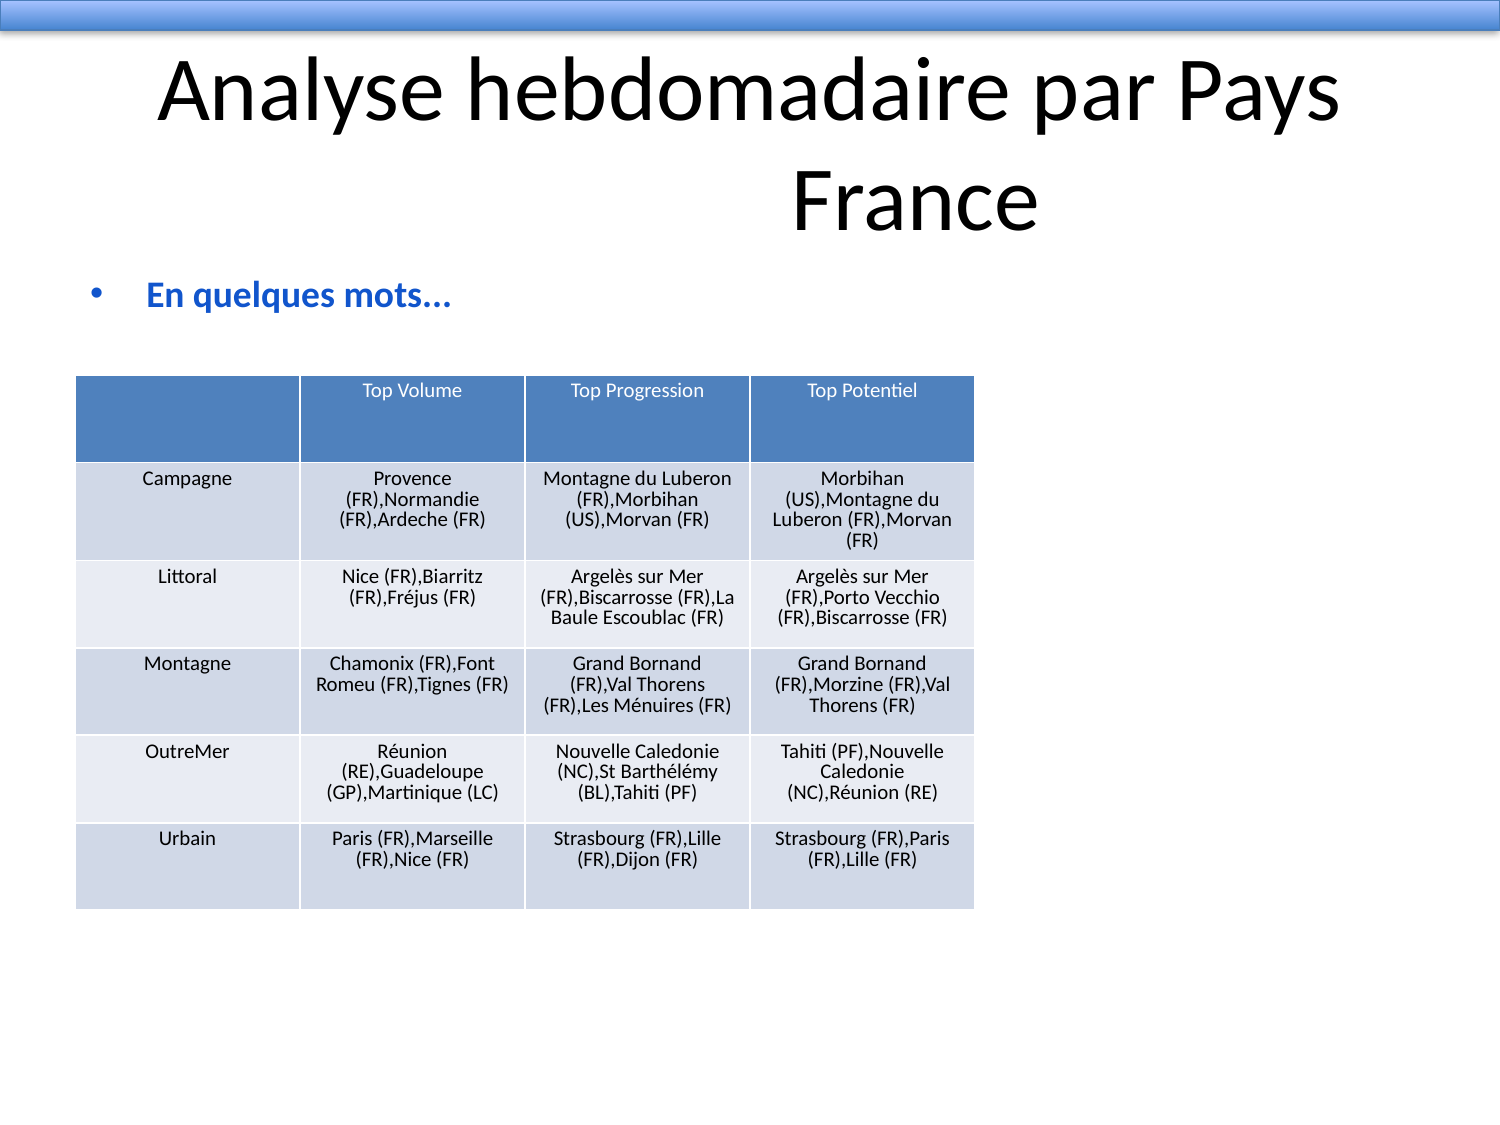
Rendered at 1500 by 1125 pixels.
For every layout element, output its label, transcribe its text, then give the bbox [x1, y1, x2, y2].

table_cell Strasbourg (FR),Lille (FR),Dijon (FR) [526, 824, 749, 909]
table_header [76, 376, 299, 462]
table_cell Strasbourg (FR),Paris (FR),Lille (FR) [751, 824, 974, 909]
table_header Top Potentiel [751, 376, 974, 462]
table_cell Grand Bornand (FR),Morzine (FR),Val Thorens (FR) [751, 649, 974, 734]
table_cell OutreMer [76, 736, 299, 822]
text_box [0, 0, 1500, 31]
table_cell Paris (FR),Marseille (FR),Nice (FR) [301, 824, 524, 909]
table_cell Campagne [76, 463, 299, 560]
title Analyse hebdomadaire par Pays France [75, 45, 1425, 233]
table_cell Grand Bornand (FR),Val Thorens (FR),Les Ménuires (FR) [526, 649, 749, 734]
table_cell Réunion (RE),Guadeloupe (GP),Martinique (LC) [301, 736, 524, 822]
table_cell Chamonix (FR),Font Romeu (FR),Tignes (FR) [301, 649, 524, 734]
table_cell Montagne [76, 649, 299, 734]
table_cell Argelès sur Mer (FR),Biscarrosse (FR),La Baule Escoublac (FR) [526, 561, 749, 647]
table_cell Tahiti (PF),Nouvelle Caledonie (NC),Réunion (RE) [751, 736, 974, 822]
table_cell Provence (FR),Normandie (FR),Ardeche (FR) [301, 463, 524, 560]
table_cell Urbain [76, 824, 299, 909]
table_header Top Volume [301, 376, 524, 462]
table_cell Argelès sur Mer (FR),Porto Vecchio (FR),Biscarrosse (FR) [751, 561, 974, 647]
table_cell Nouvelle Caledonie (NC),St Barthélémy (BL),Tahiti (PF) [526, 736, 749, 822]
table_header Top Progression [526, 376, 749, 462]
list En quelques mots... [75, 262, 1425, 1005]
table_cell Littoral [76, 561, 299, 647]
table_cell Morbihan (US),Montagne du Luberon (FR),Morvan (FR) [751, 463, 974, 560]
table_cell Montagne du Luberon (FR),Morbihan (US),Morvan (FR) [526, 463, 749, 560]
table_cell Nice (FR),Biarritz (FR),Fréjus (FR) [301, 561, 524, 647]
